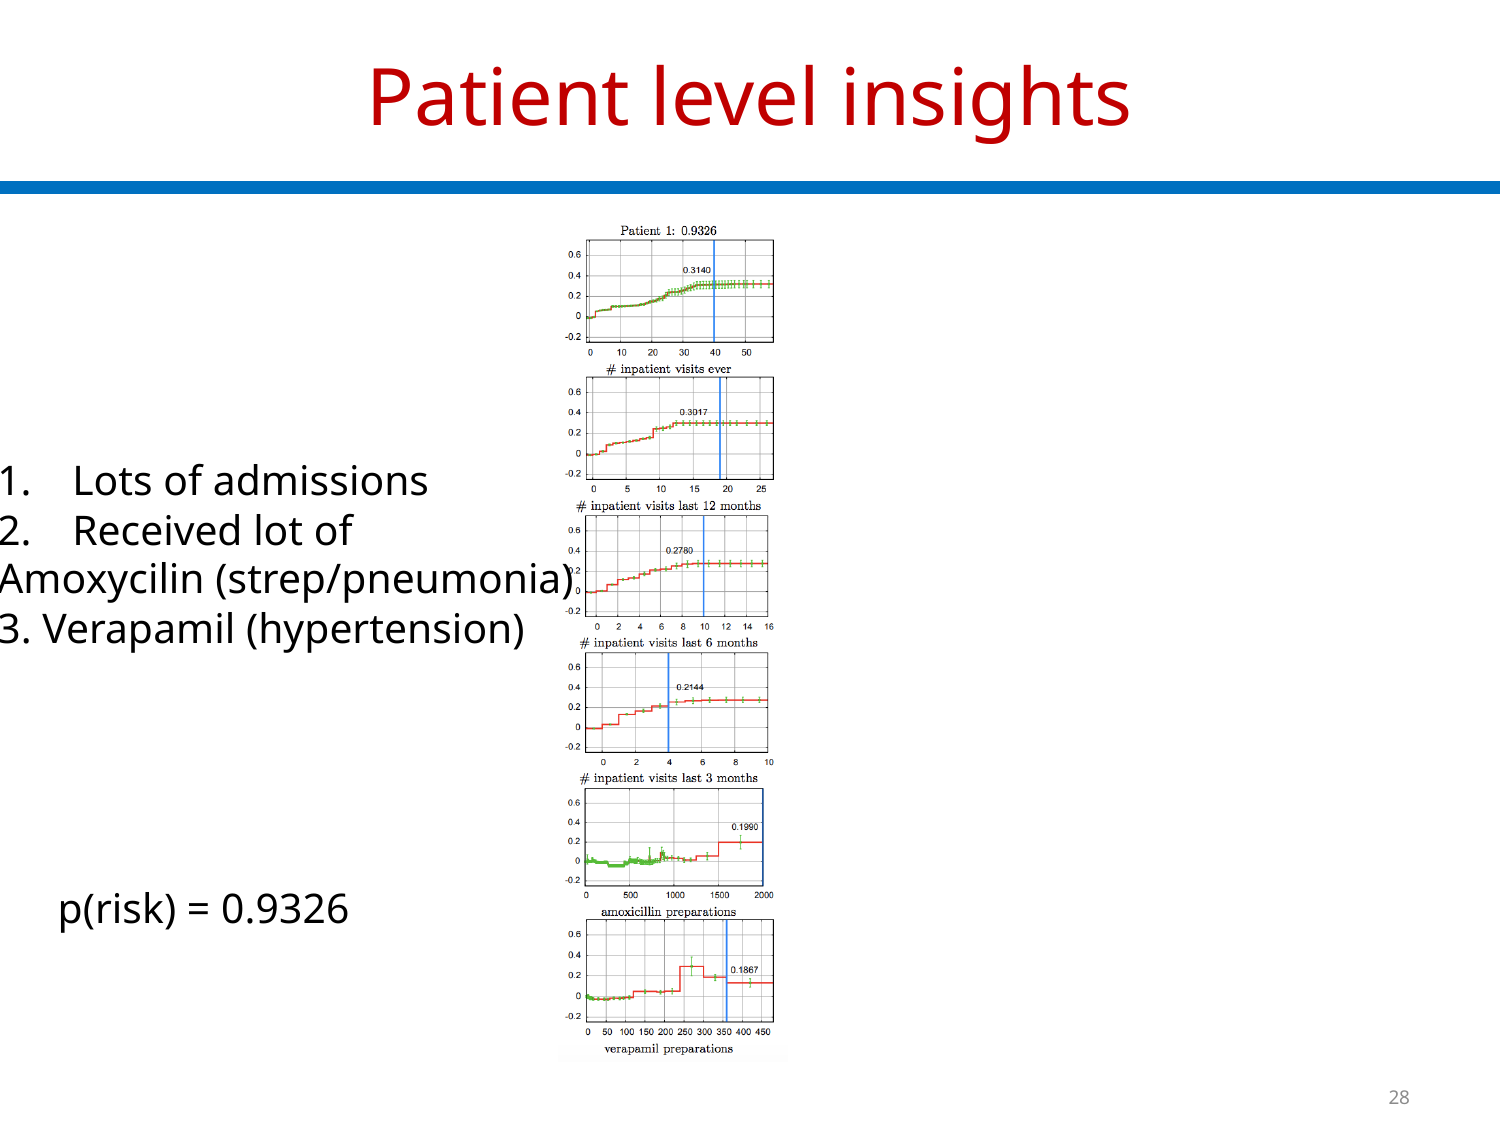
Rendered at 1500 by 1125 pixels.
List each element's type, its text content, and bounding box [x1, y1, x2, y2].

text_box Lots of admissions Received lot of Amoxycilin (strep/pneumonia) 3. Verapamil (hypertension) [0, 447, 553, 659]
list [558, 211, 788, 1062]
title Patient level insights [0, 0, 1500, 188]
text_box p(risk) = 0.9326 [42, 875, 365, 939]
slide_number 28 [1074, 1085, 1425, 1112]
